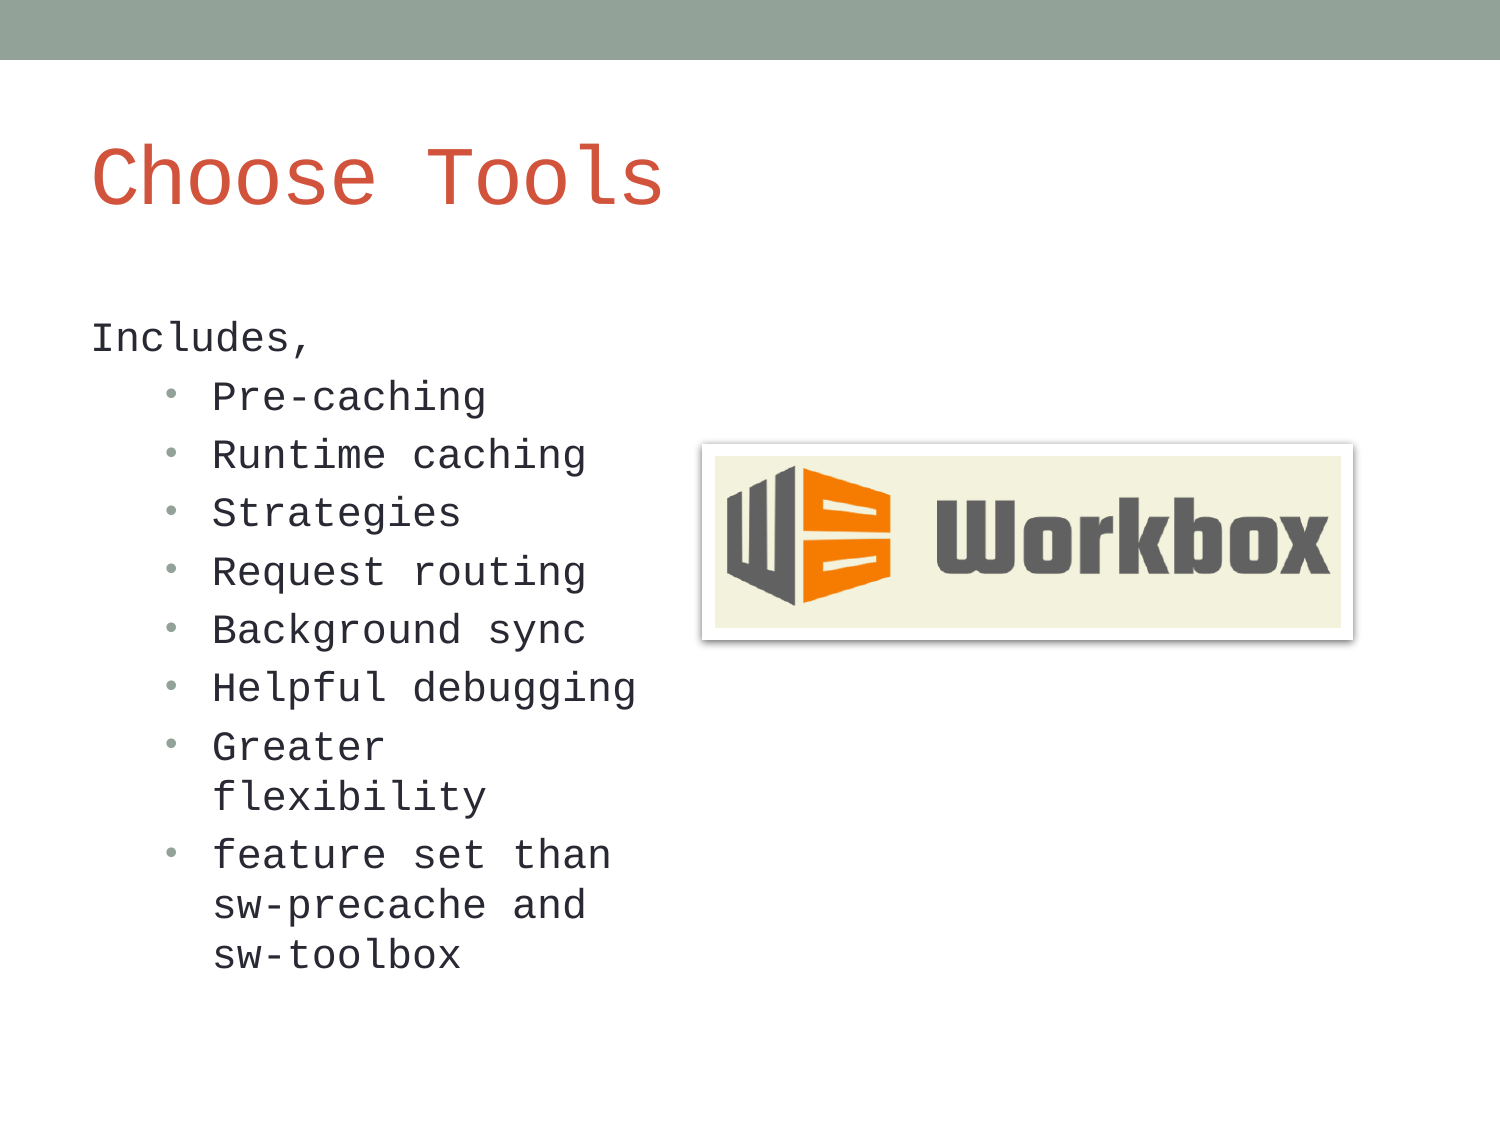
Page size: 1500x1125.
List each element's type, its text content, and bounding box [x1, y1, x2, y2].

list Includes, Pre-caching Runtime caching Strategies Request routing Background sync Helpful debugging Greater flexibility feature set than sw-precache and sw-toolbox [75, 302, 668, 999]
text_box Choose Tools [74, 101, 1425, 229]
picture [714, 455, 1341, 629]
